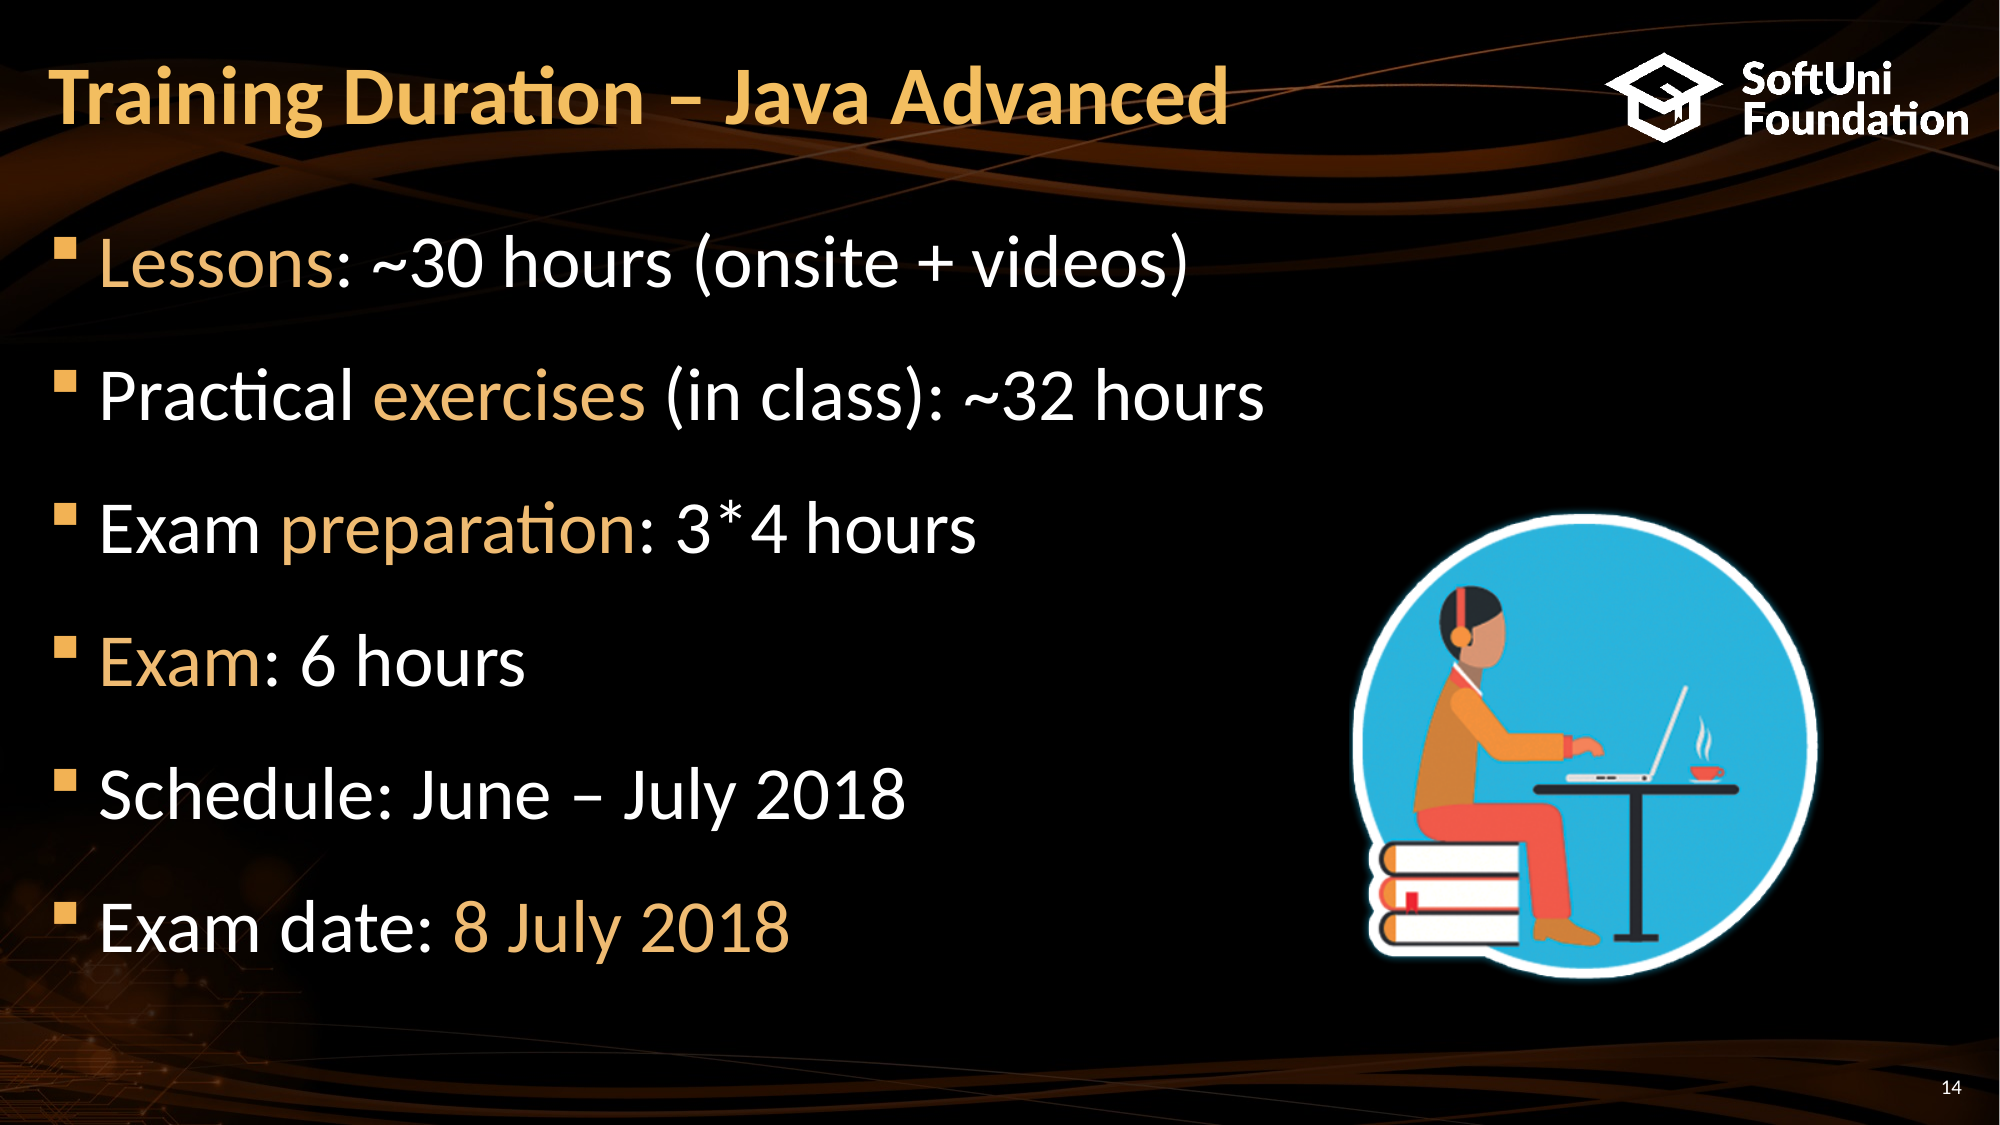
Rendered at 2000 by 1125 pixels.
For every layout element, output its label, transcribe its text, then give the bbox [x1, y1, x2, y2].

title Training Duration – Java Advanced [30, 6, 1602, 189]
list Lessons: ~30 hours (onsite + videos) Practical exercises (in class): ~32 hours Exam preparation: 3*4 hours Exam: 6 hours Schedule: June – July 2018 Exam date: 8 July 2018 [31, 188, 1968, 1103]
picture [0, 0, 2000, 1125]
